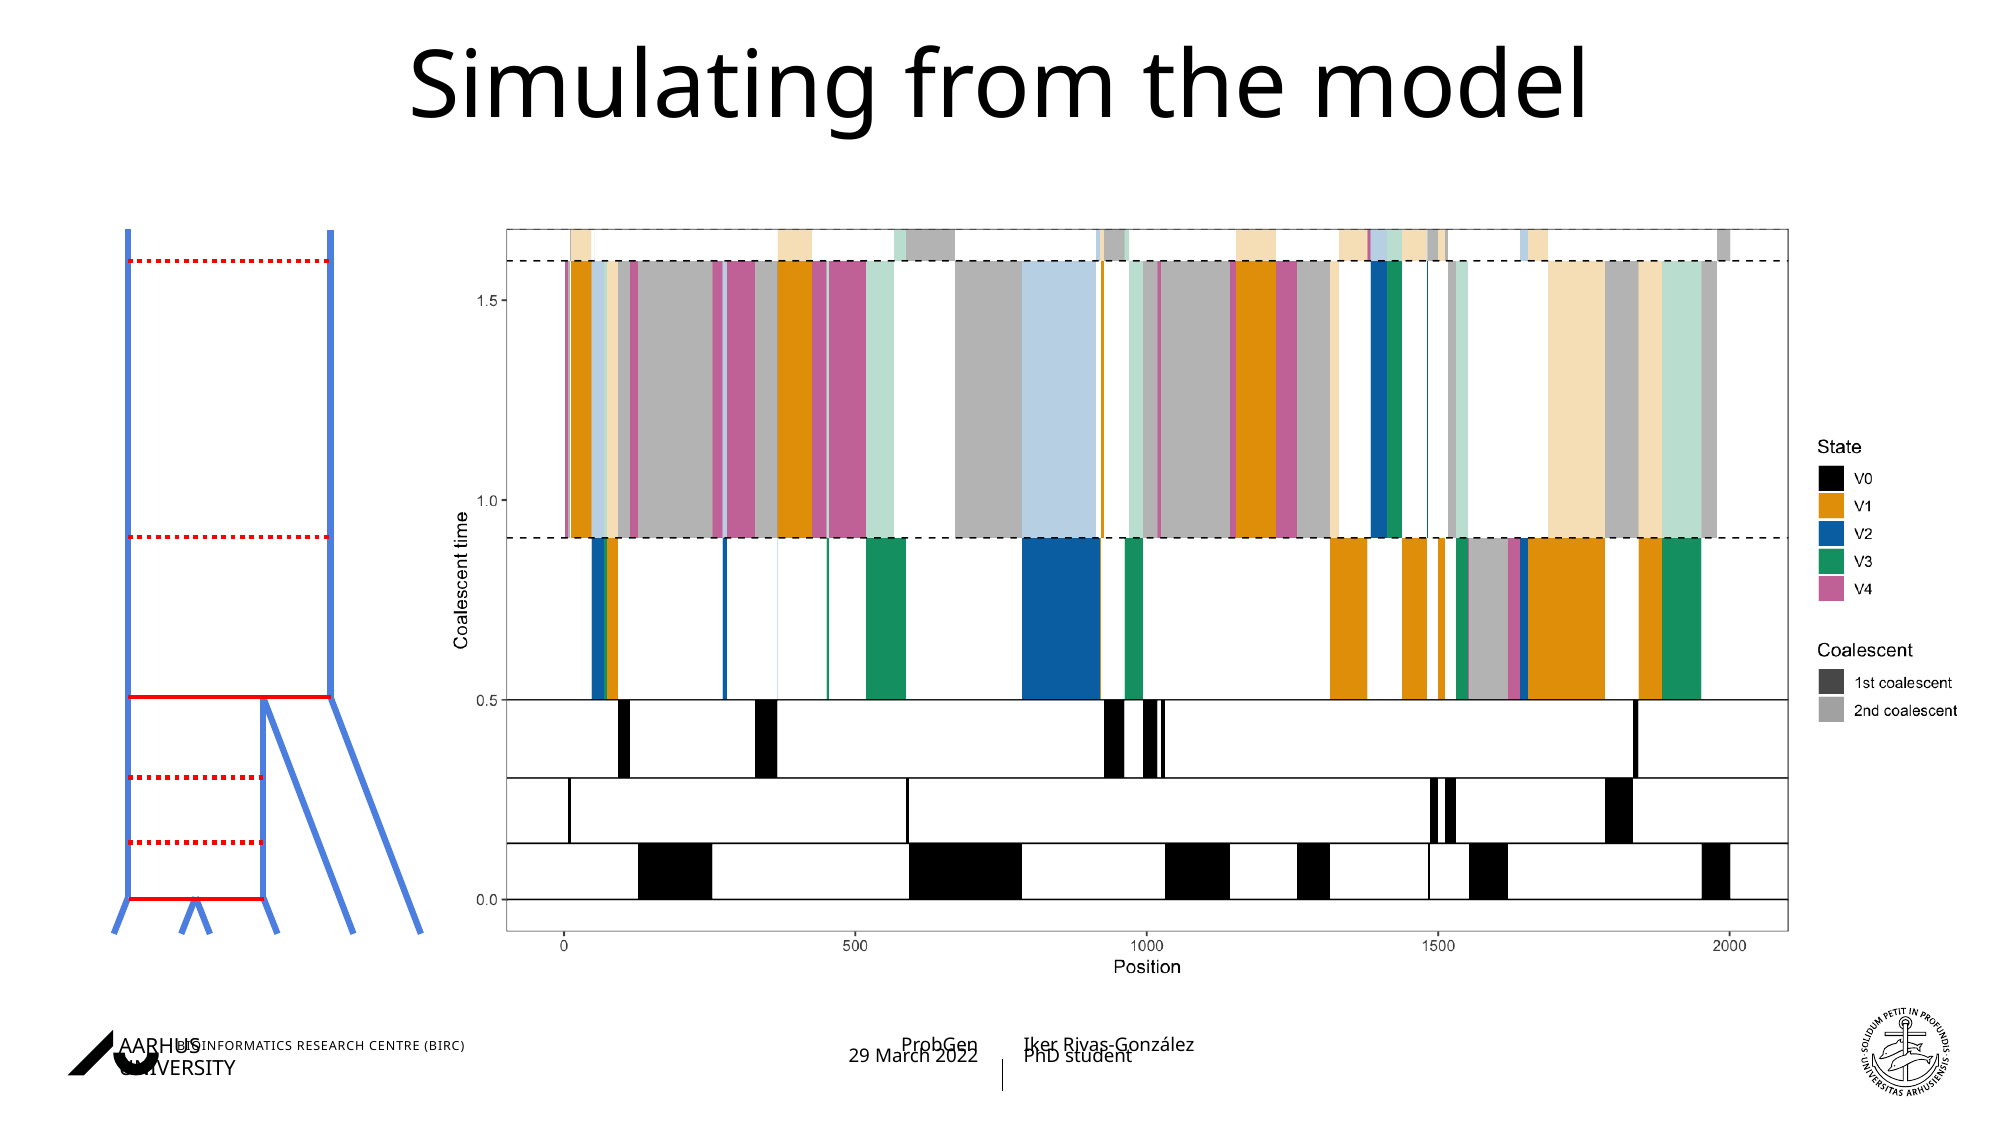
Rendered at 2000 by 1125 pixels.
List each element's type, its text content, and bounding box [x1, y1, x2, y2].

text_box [113, 228, 422, 935]
picture [444, 219, 1977, 986]
title Simulating from the model [51, 37, 1948, 162]
